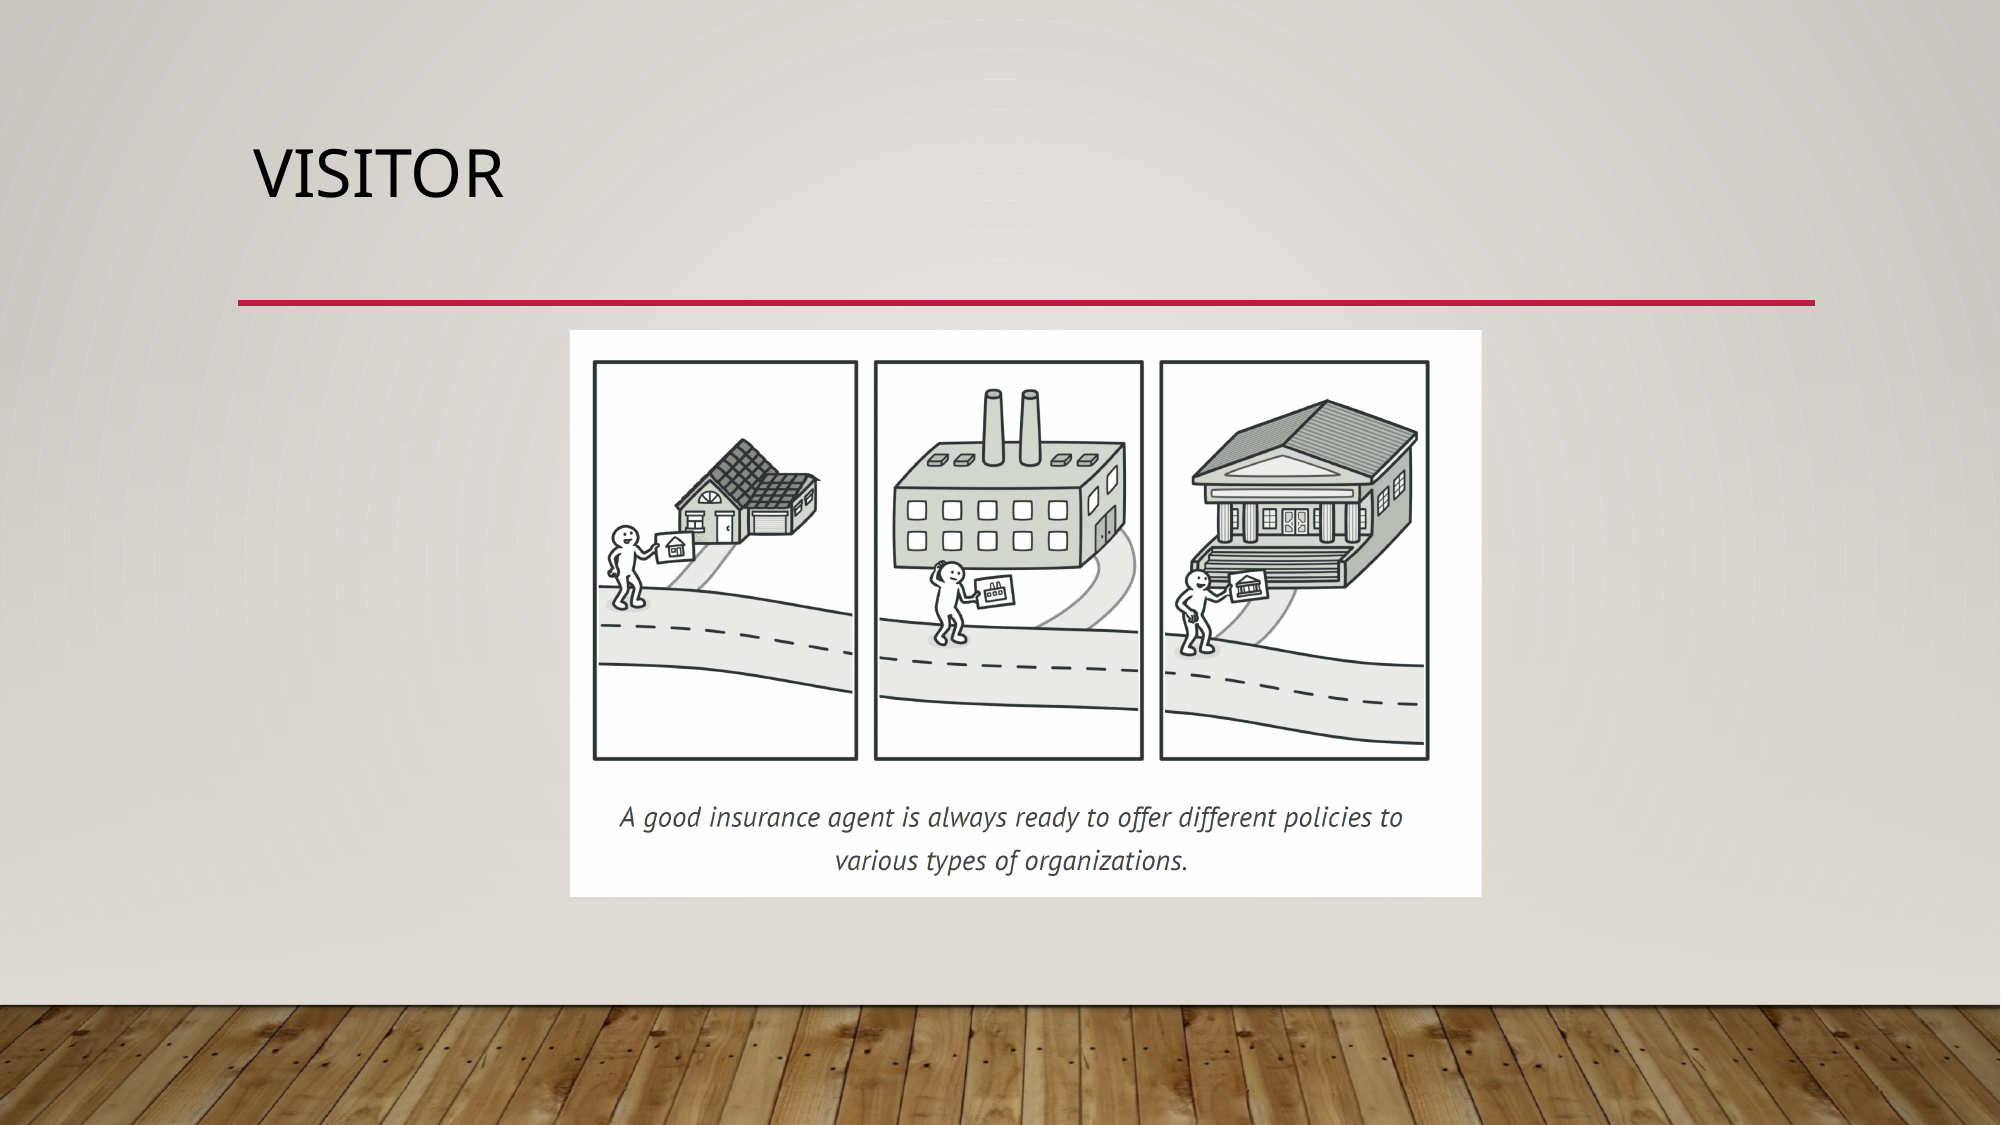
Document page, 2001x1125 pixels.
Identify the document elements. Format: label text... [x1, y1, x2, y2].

title Visitor [238, 131, 1814, 305]
picture [0, 1005, 2000, 1125]
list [569, 330, 1482, 897]
